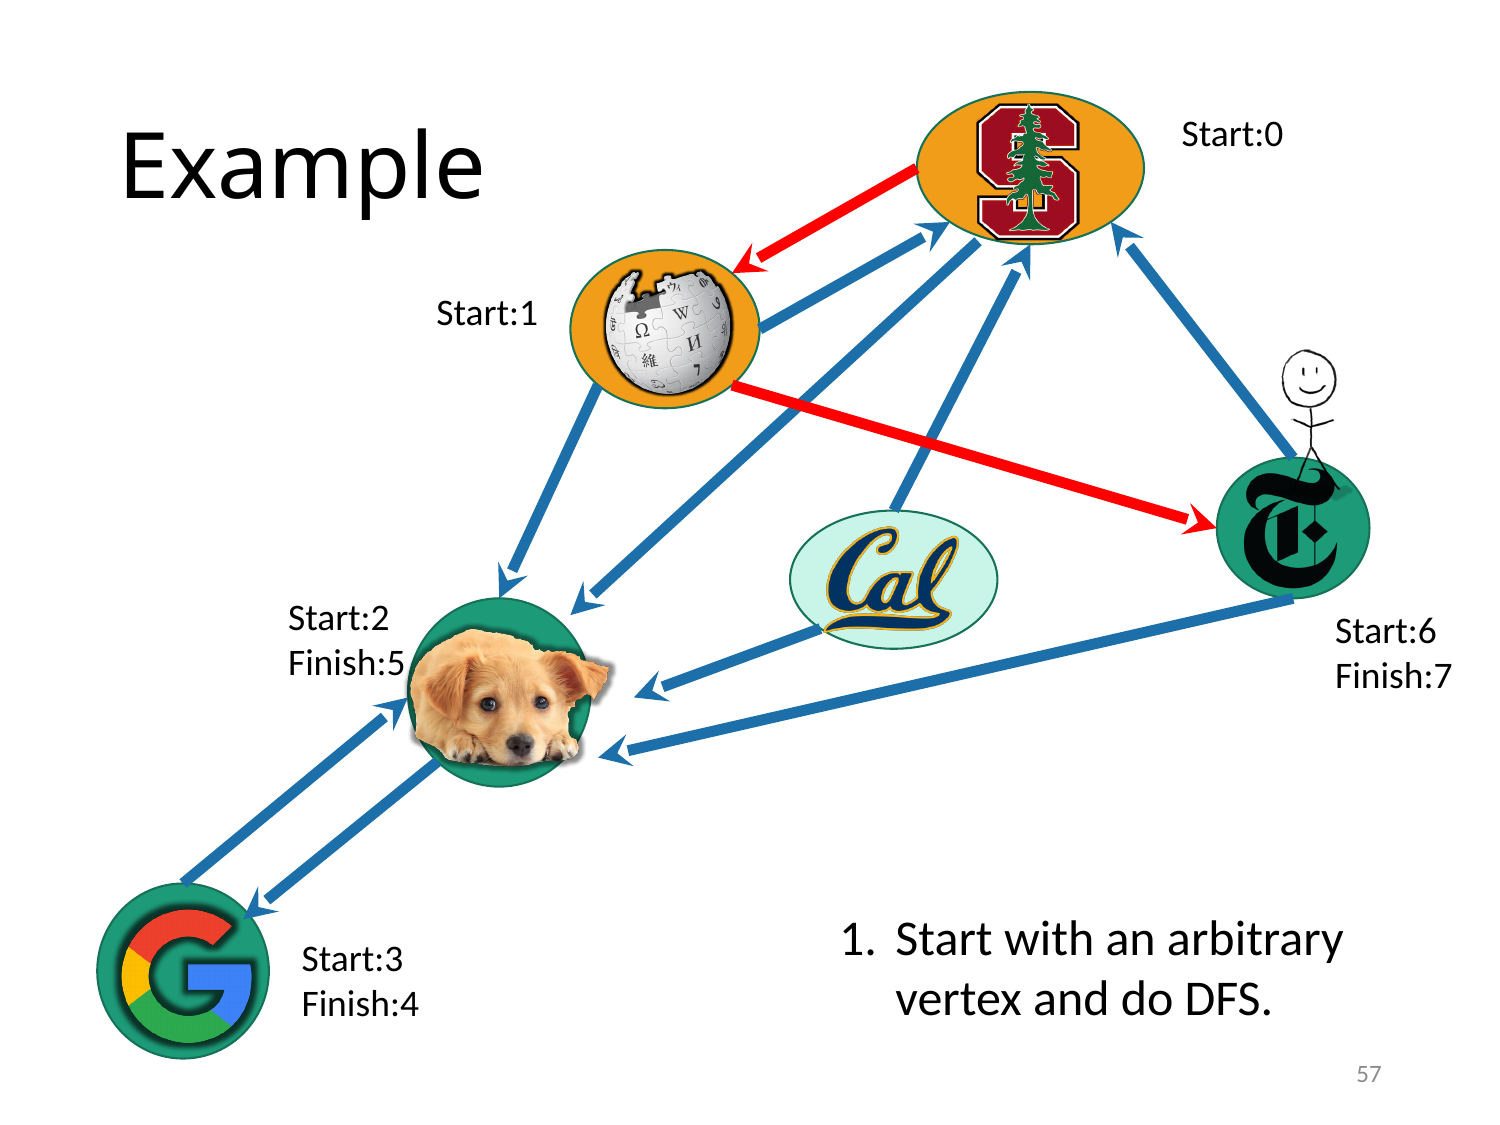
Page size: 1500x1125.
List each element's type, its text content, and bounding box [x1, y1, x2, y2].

text_box Start:1 [421, 280, 570, 341]
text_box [916, 91, 1144, 246]
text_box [570, 241, 979, 616]
text_box Start:3 Finish:4 [286, 926, 474, 1031]
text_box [369, 598, 634, 797]
text_box Start with an arbitrary vertex and do DFS. [824, 898, 1485, 1033]
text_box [97, 883, 269, 1059]
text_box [1110, 221, 1294, 458]
text_box Start:6 Finish:7 [1320, 598, 1500, 703]
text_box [979, 244, 1031, 385]
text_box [1216, 457, 1370, 599]
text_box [979, 529, 998, 598]
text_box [633, 628, 821, 698]
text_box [759, 221, 951, 241]
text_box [182, 697, 408, 884]
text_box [243, 761, 438, 920]
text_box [732, 385, 1217, 529]
text_box Start:0 [1166, 101, 1354, 162]
picture [1249, 340, 1368, 508]
title Example [103, 59, 1397, 278]
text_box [598, 598, 1294, 758]
slide_number 57 [1059, 1042, 1397, 1103]
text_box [499, 385, 599, 599]
text_box Start:2 Finish:5 [273, 585, 461, 691]
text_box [732, 168, 917, 241]
